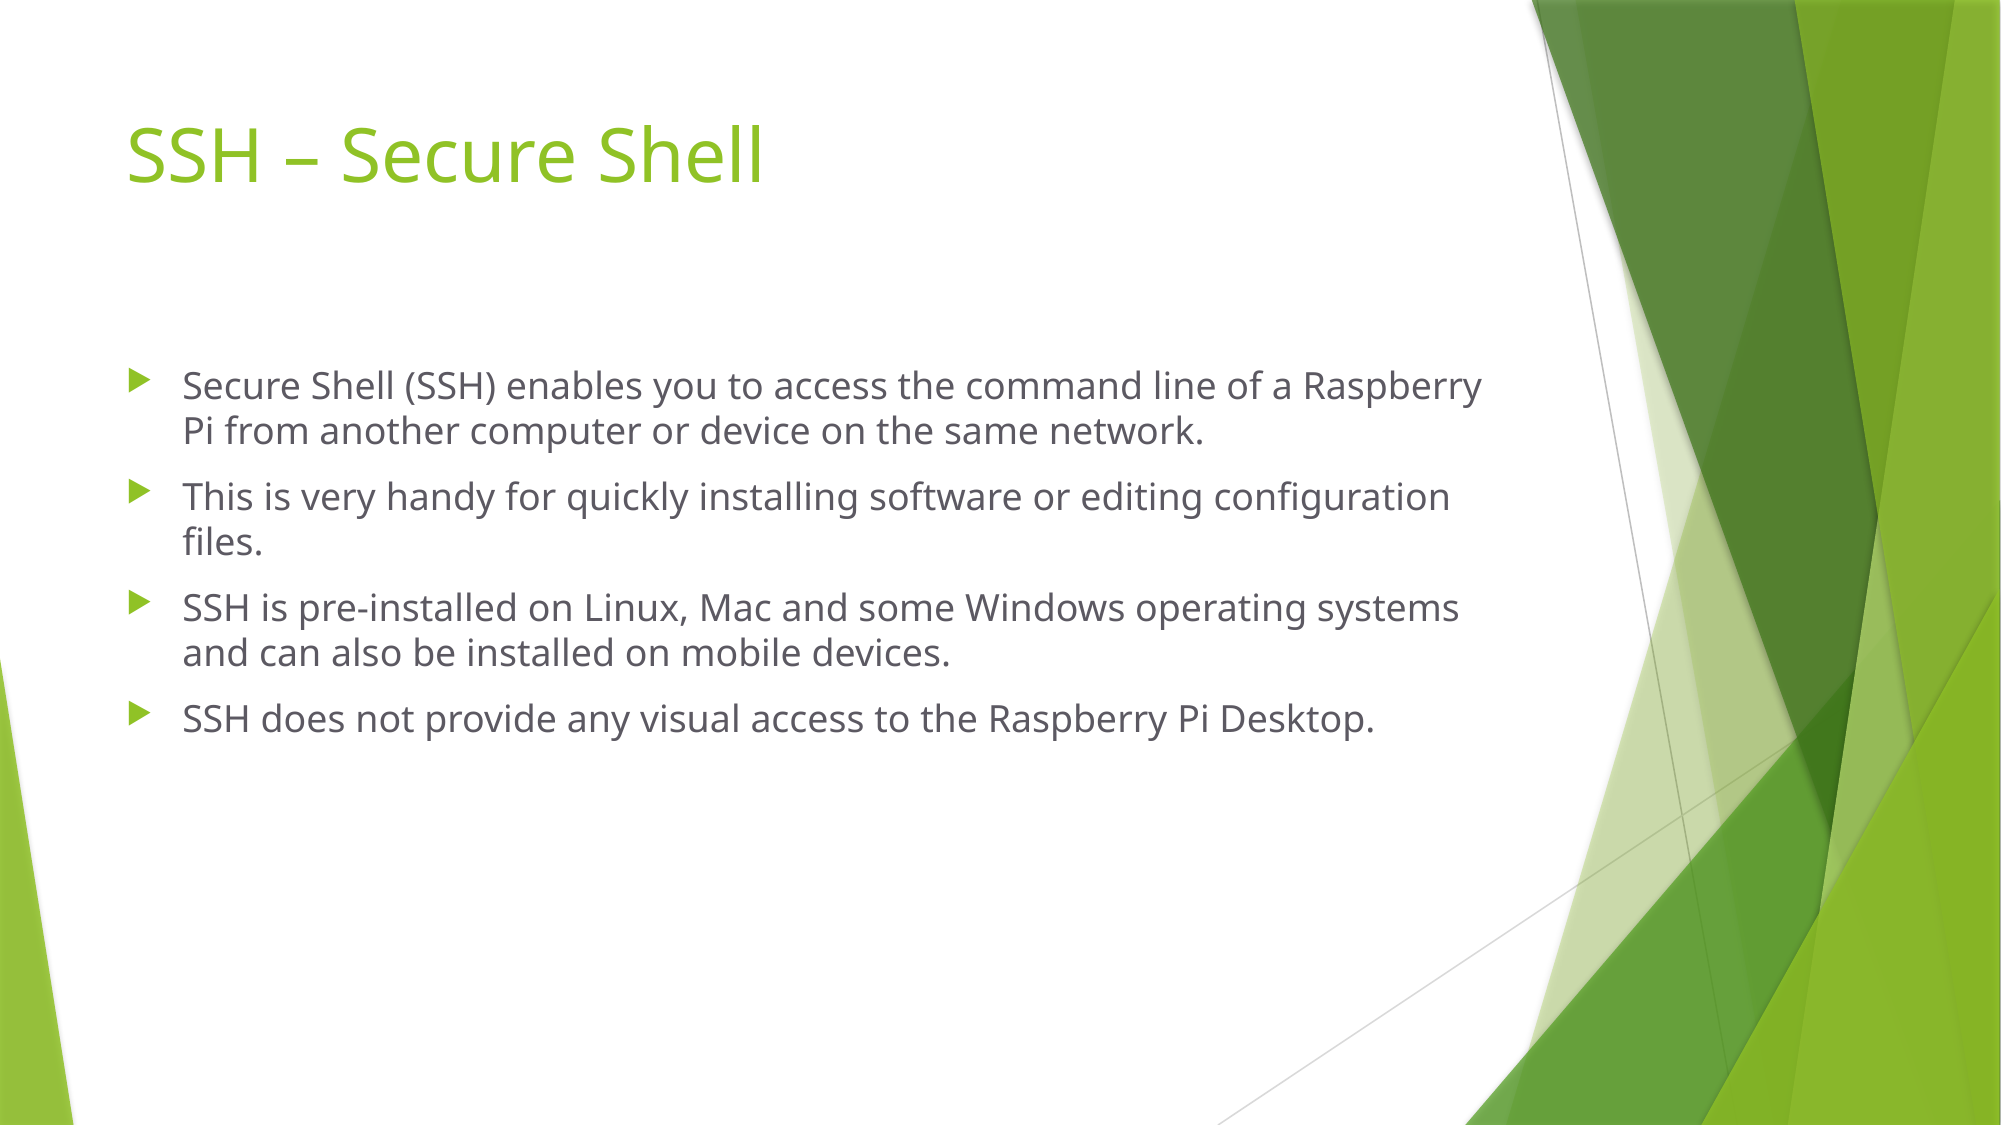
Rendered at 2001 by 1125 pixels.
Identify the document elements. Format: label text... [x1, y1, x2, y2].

title SSH – Secure Shell [111, 99, 1522, 317]
list Secure Shell (SSH) enables you to access the command line of a Raspberry Pi from another computer or device on the same network. This is very handy for quickly installing software or editing configuration files. SSH is pre-installed on Linux, Mac and some Windows operating systems and can also be installed on mobile devices. SSH does not provide any visual access to the Raspberry Pi Desktop. [111, 354, 1522, 992]
